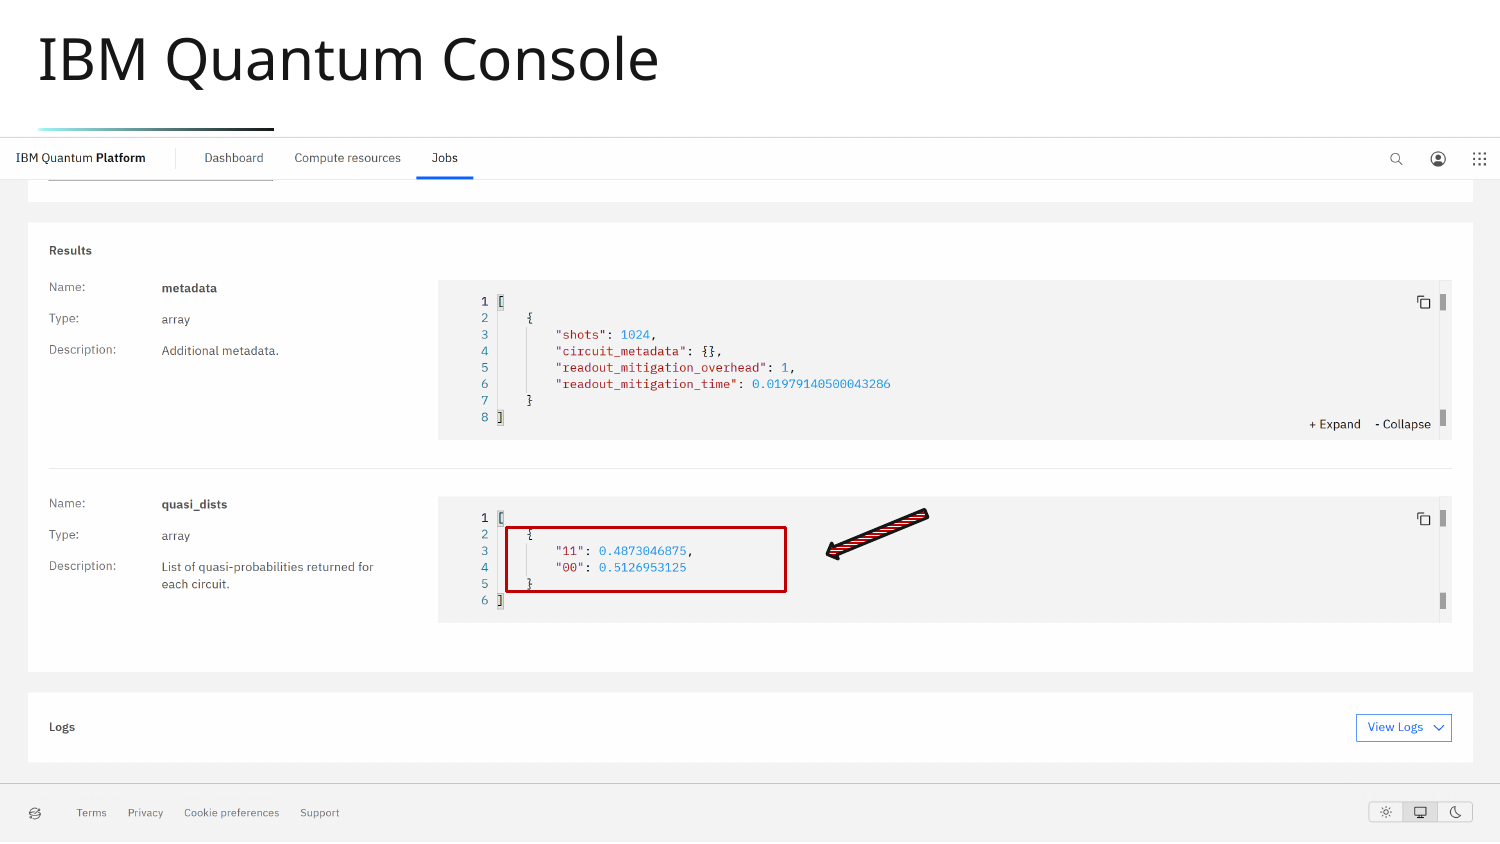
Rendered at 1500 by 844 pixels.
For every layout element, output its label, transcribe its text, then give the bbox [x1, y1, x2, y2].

picture [0, 136, 1500, 842]
text_box IBM Quantum Console [24, 22, 1423, 107]
